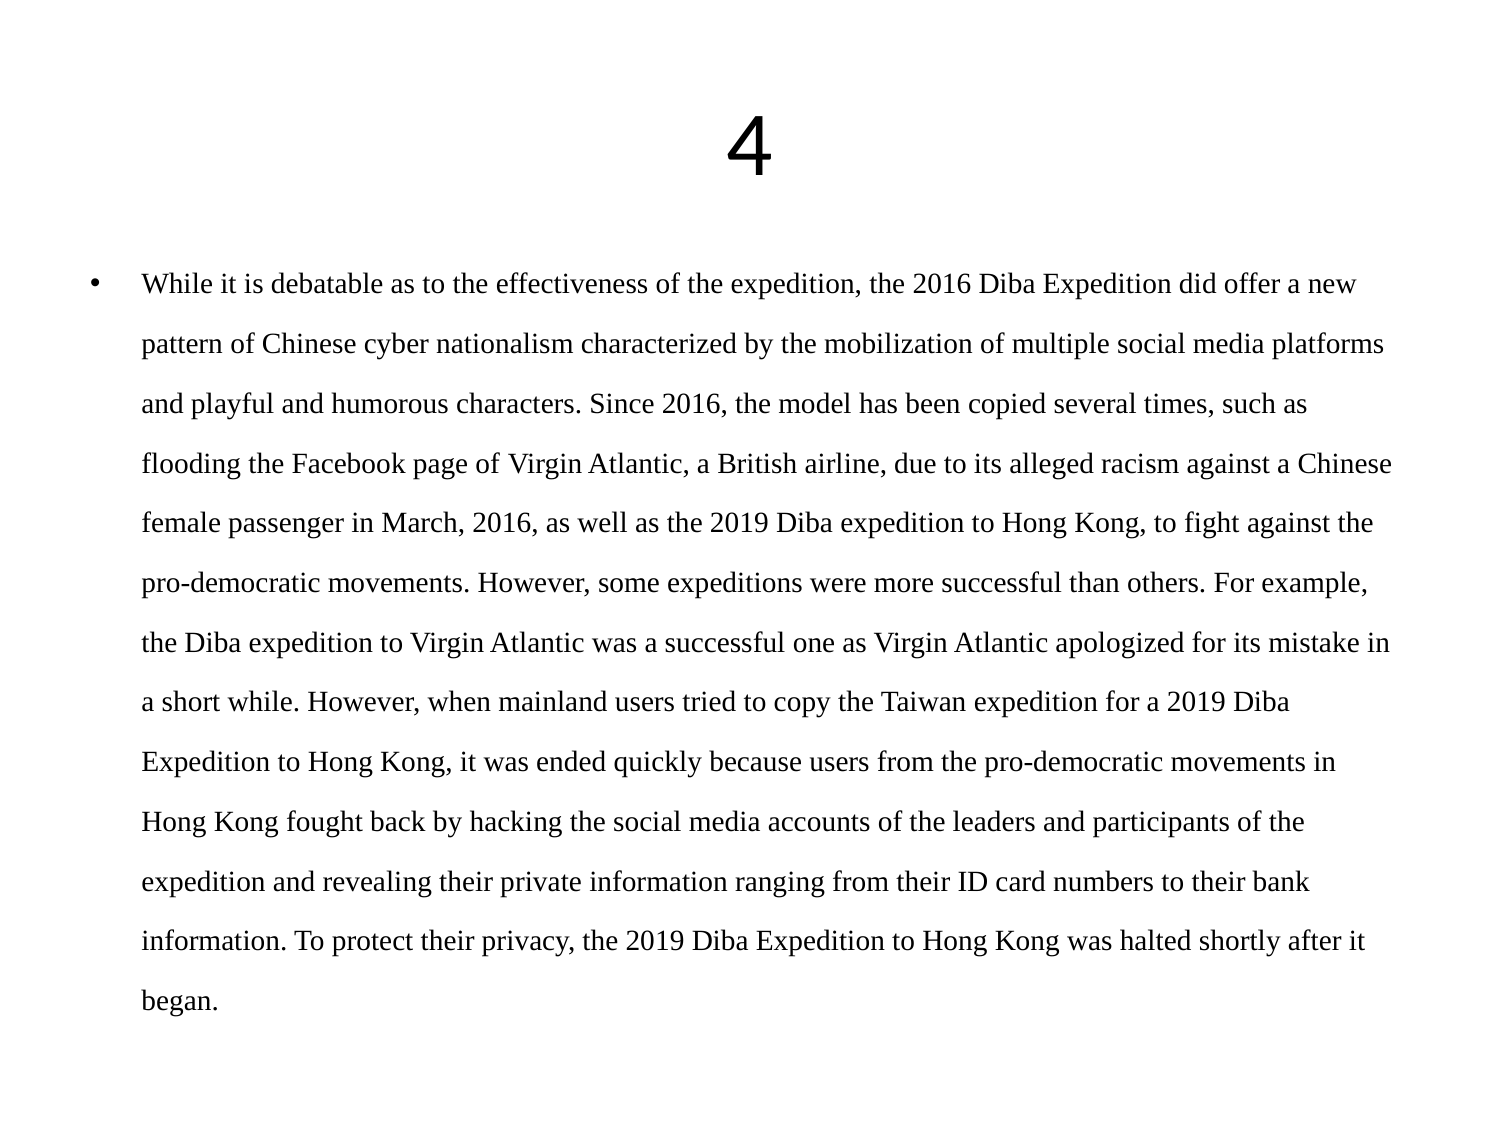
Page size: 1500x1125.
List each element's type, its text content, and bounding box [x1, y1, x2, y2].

list While it is debatable as to the effectiveness of the expedition, the 2016 Diba Expedition did offer a new pattern of Chinese cyber nationalism characterized by the mobilization of multiple social media platforms and playful and humorous characters. Since 2016, the model has been copied several times, such as flooding the Facebook page of ﻿Virgin Atlantic, a British airline, due to its alleged racism against a Chinese female passenger in March, 2016, as well as the 2019 Diba expedition to Hong Kong, to fight against the pro-democratic movements. However, some expeditions were more successful than others. For example, the Diba expedition to Virgin Atlantic was a successful one as Virgin Atlantic apologized for its mistake in a short while. However, when mainland users tried to copy the Taiwan expedition for a 2019 Diba Expedition to Hong Kong, it was ended quickly because users from the pro-democratic movements in Hong Kong fought back by hacking the social media accounts of the leaders and participants of the expedition and revealing their private information ranging from their ID card numbers to their bank information. To protect their privacy, the 2019 Diba Expedition to Hong Kong was halted shortly after it began. [75, 232, 1425, 1033]
title 4 [75, 45, 1425, 232]
